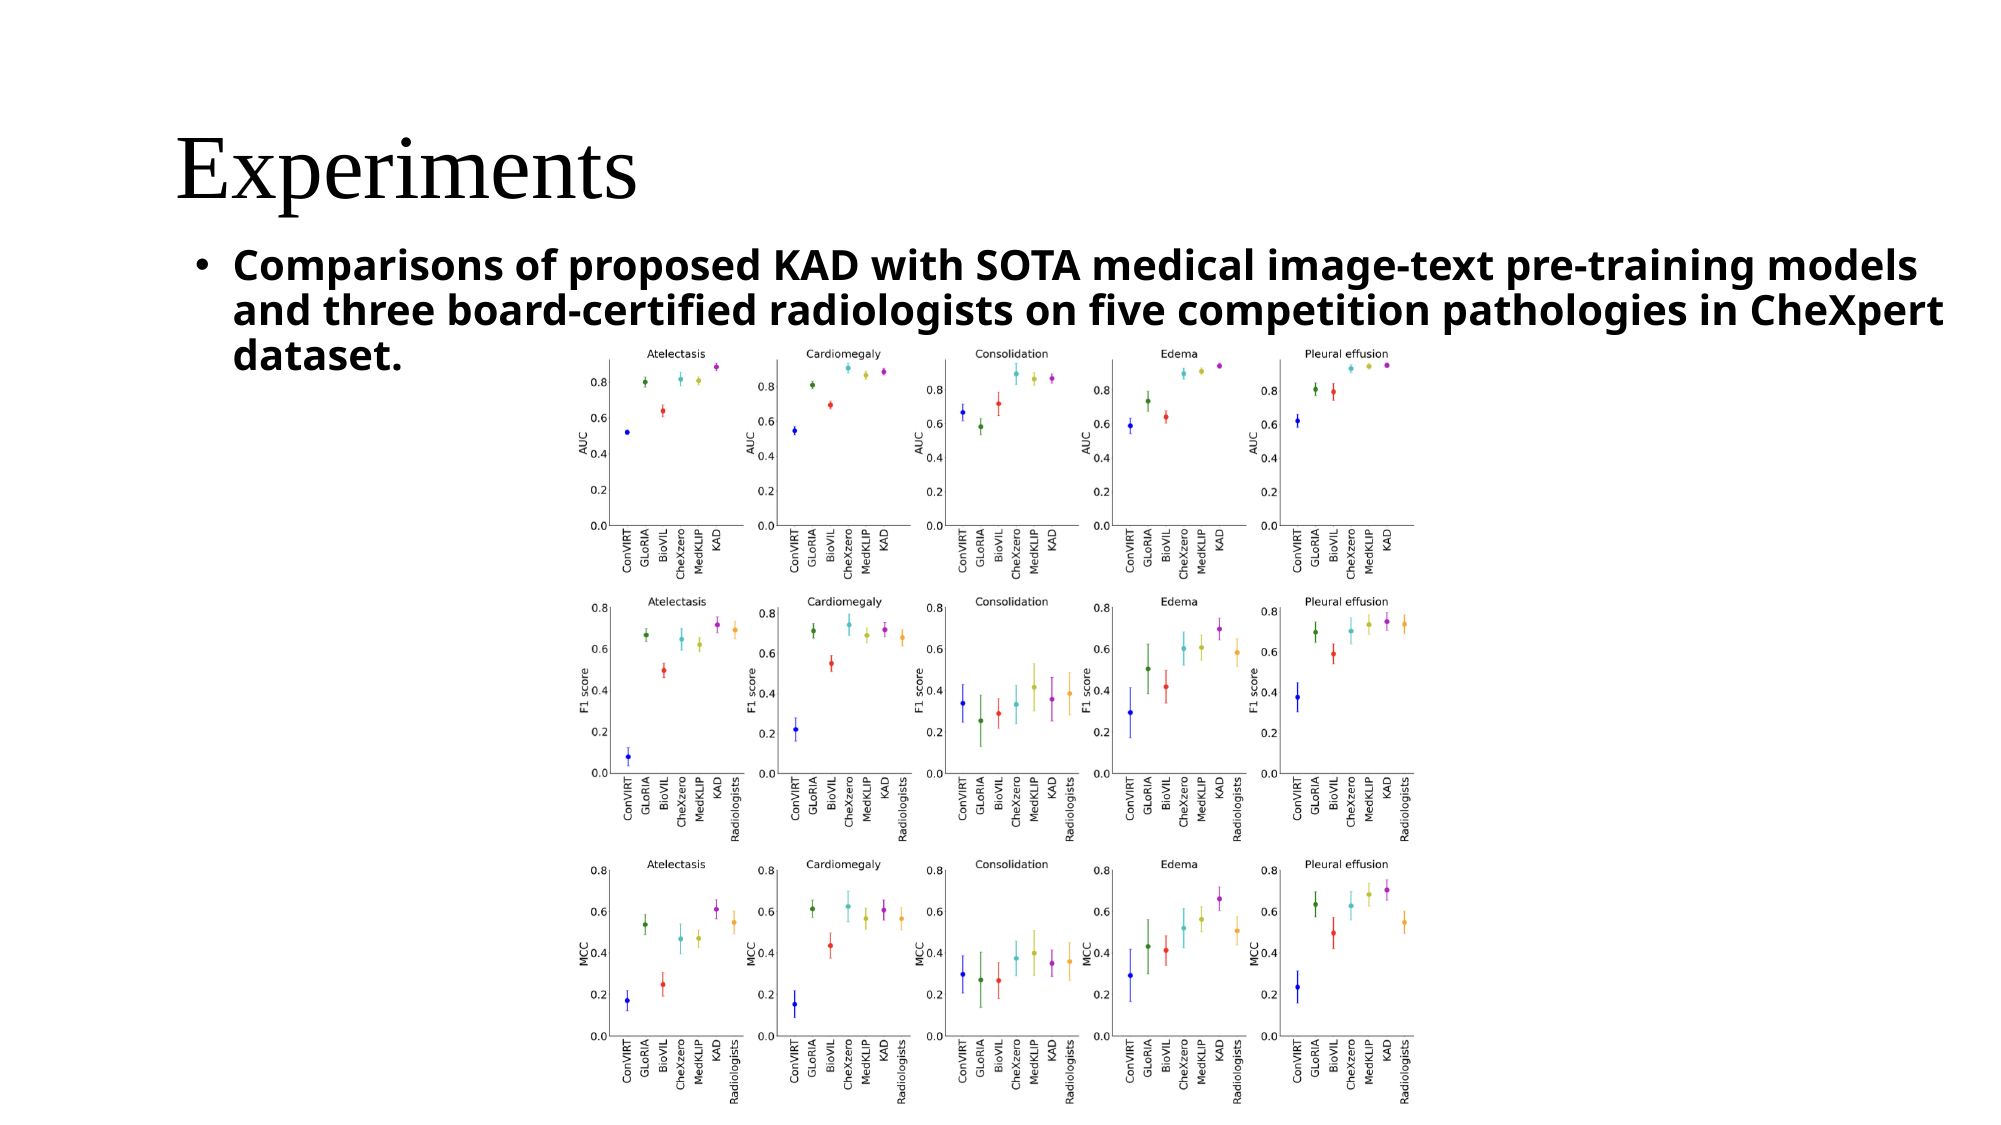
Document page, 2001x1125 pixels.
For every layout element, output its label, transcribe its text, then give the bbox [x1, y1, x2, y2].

list Comparisons of proposed KAD with SOTA medical image-text pre-training models and three board-certified radiologists on five competition pathologies in CheXpert dataset. [180, 236, 1973, 983]
picture [559, 339, 1441, 1108]
title Experiments [137, 59, 1863, 278]
